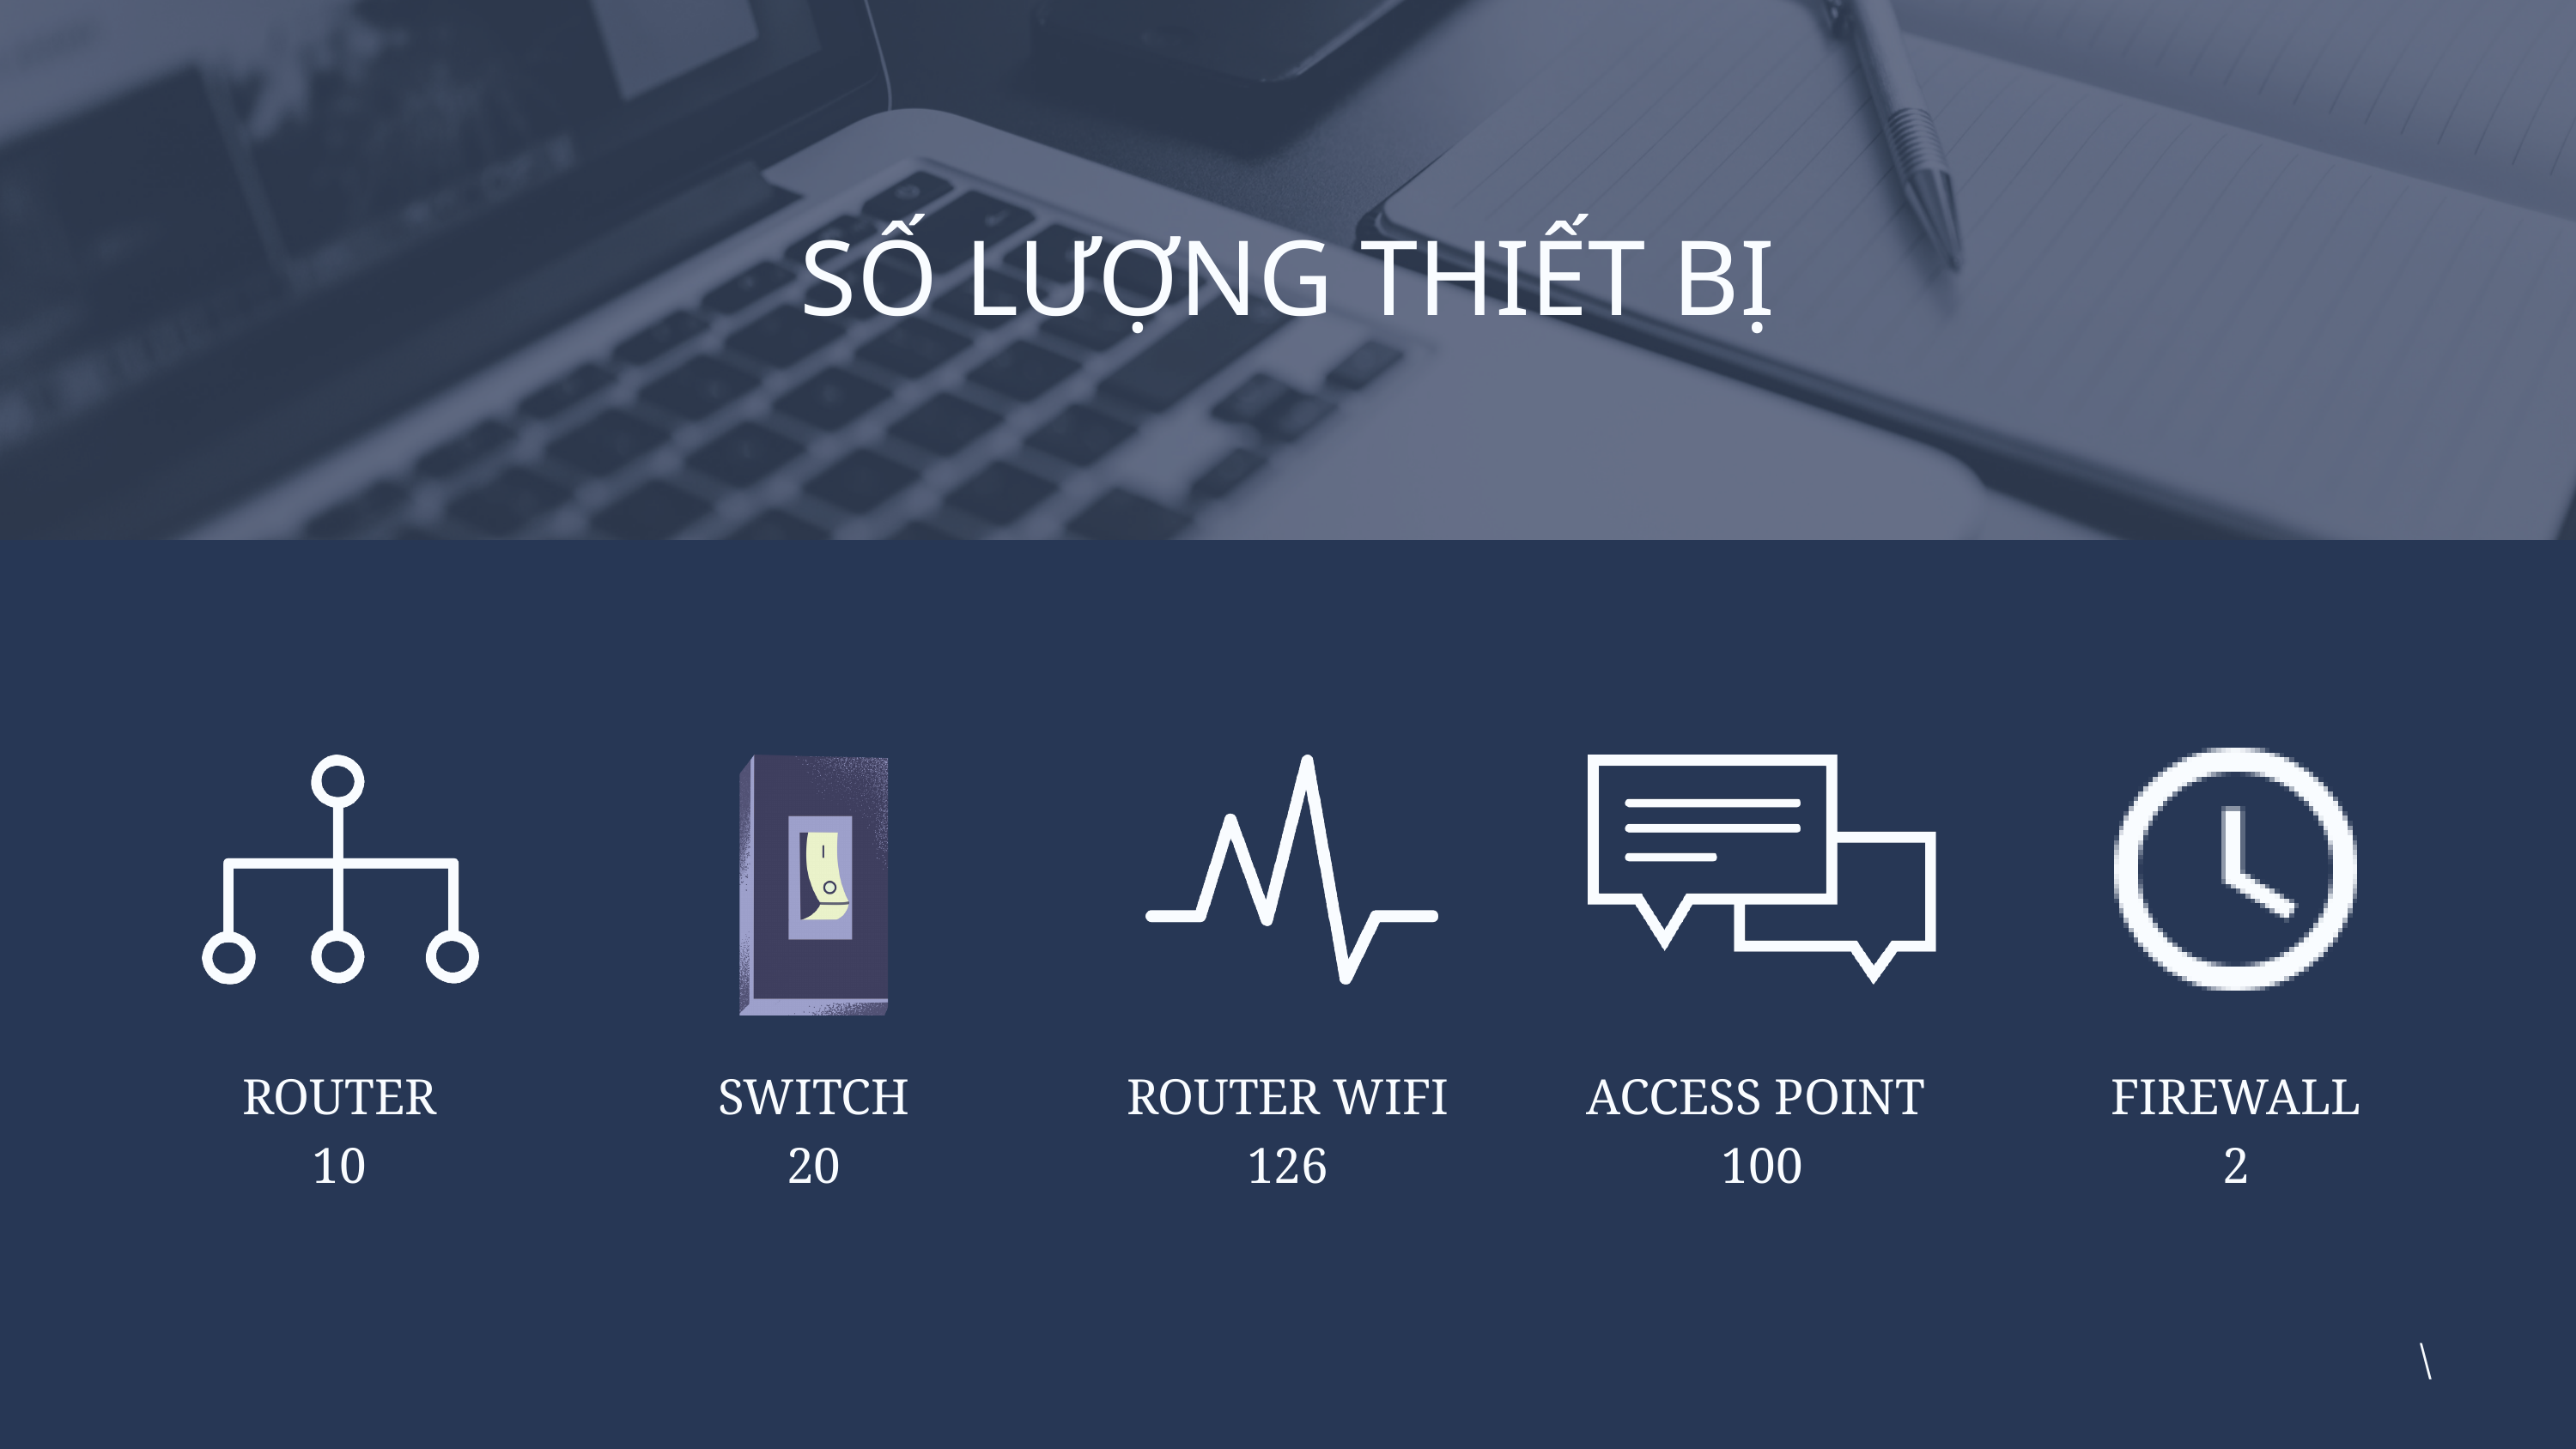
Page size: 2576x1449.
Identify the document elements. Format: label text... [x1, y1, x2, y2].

picture [2090, 724, 2382, 1016]
text_box \ [1880, 1325, 2433, 1383]
picture [202, 755, 479, 985]
text_box FIREWALL 2 [2003, 1056, 2469, 1193]
text_box ROUTER WIFI 126 [1055, 1056, 1521, 1193]
picture [1588, 755, 1936, 985]
picture [1145, 755, 1438, 985]
text_box SWITCH 20 [581, 1056, 1047, 1193]
text_box ROUTER 10 [107, 1056, 572, 1193]
picture [739, 755, 889, 1016]
picture [0, 0, 2576, 540]
text_box ACCESS POINT 100 [1529, 1056, 1995, 1193]
